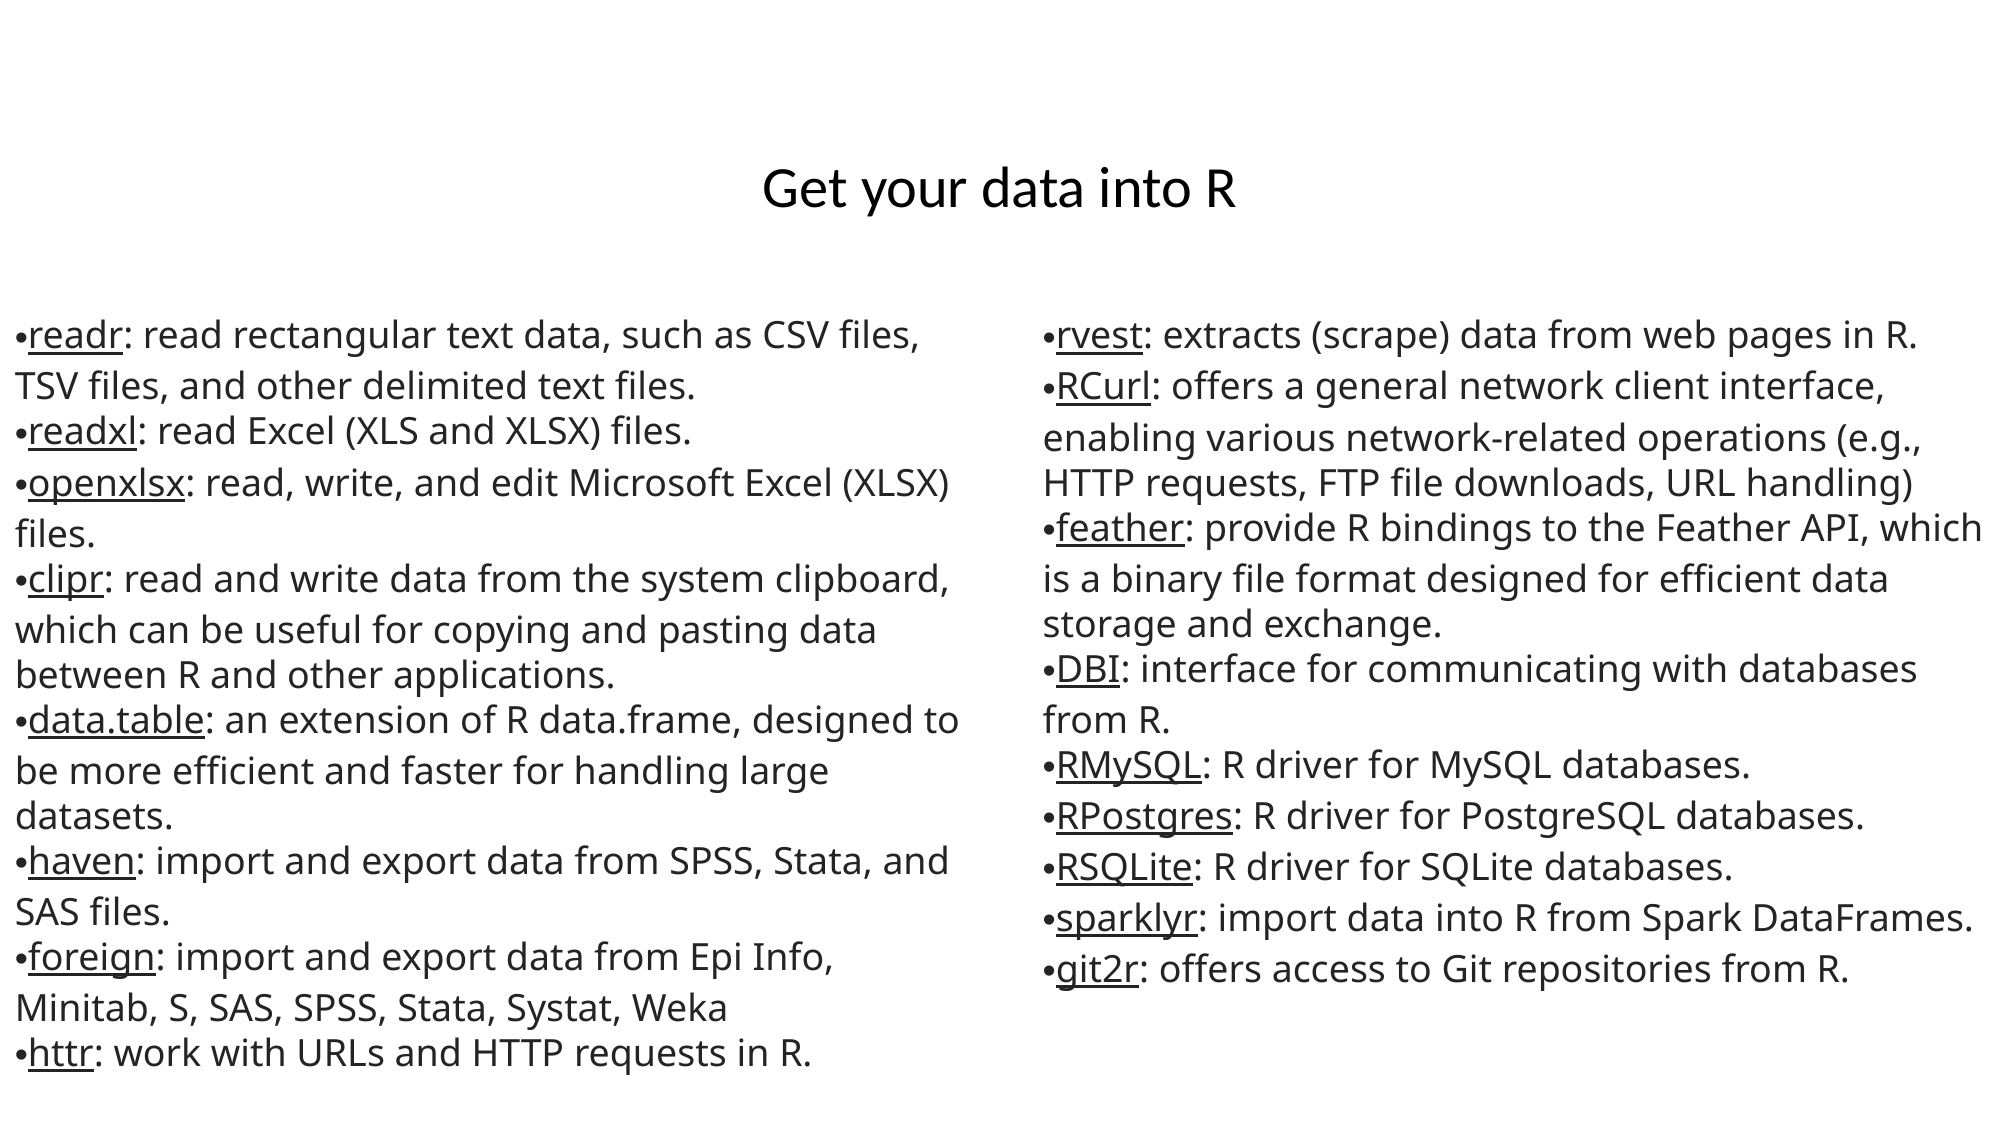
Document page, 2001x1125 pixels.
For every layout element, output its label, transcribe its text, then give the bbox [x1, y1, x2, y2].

text_box rvest: extracts (scrape) data from web pages in R. RCurl: offers a general network client interface, enabling various network-related operations (e.g., HTTP requests, FTP file downloads, URL handling) feather: provide R bindings to the Feather API, which is a binary file format designed for efficient data storage and exchange. DBI: interface for communicating with databases from R. RMySQL: R driver for MySQL databases. RPostgres: R driver for PostgreSQL databases. RSQLite: R driver for SQLite databases. sparklyr: import data into R from Spark DataFrames. git2r: offers access to Git repositories from R. [1027, 304, 2000, 1004]
text_box readr: read rectangular text data, such as CSV files, TSV files, and other delimited text files. readxl: read Excel (XLS and XLSX) files. openxlsx: read, write, and edit Microsoft Excel (XLSX) files. clipr: read and write data from the system clipboard, which can be useful for copying and pasting data between R and other applications. data.table: an extension of R data.frame, designed to be more efficient and faster for handling large datasets. haven: import and export data from SPSS, Stata, and SAS files. foreign: import and export data from Epi Info, Minitab, S, SAS, SPSS, Stata, Systat, Weka httr: work with URLs and HTTP requests in R. [0, 304, 1000, 1088]
text_box Get your data into R [747, 142, 1253, 227]
